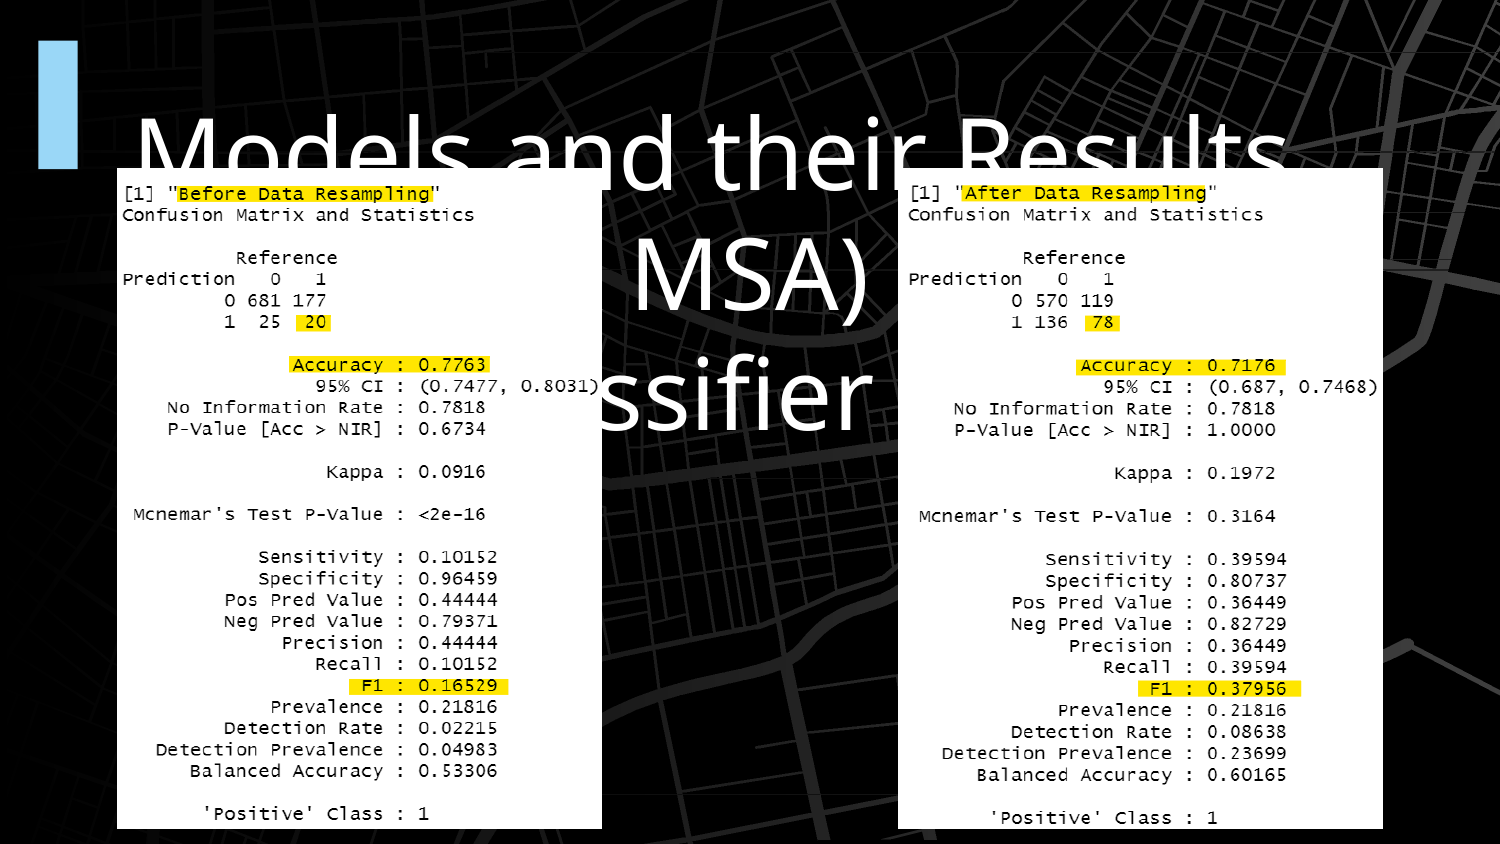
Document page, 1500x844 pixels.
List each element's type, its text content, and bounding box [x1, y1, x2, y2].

text_box [38, 40, 78, 170]
picture [898, 168, 1383, 830]
title Models and their Results (New York MSA) - Random Forest Classifier [117, 75, 1383, 134]
picture [117, 168, 602, 830]
